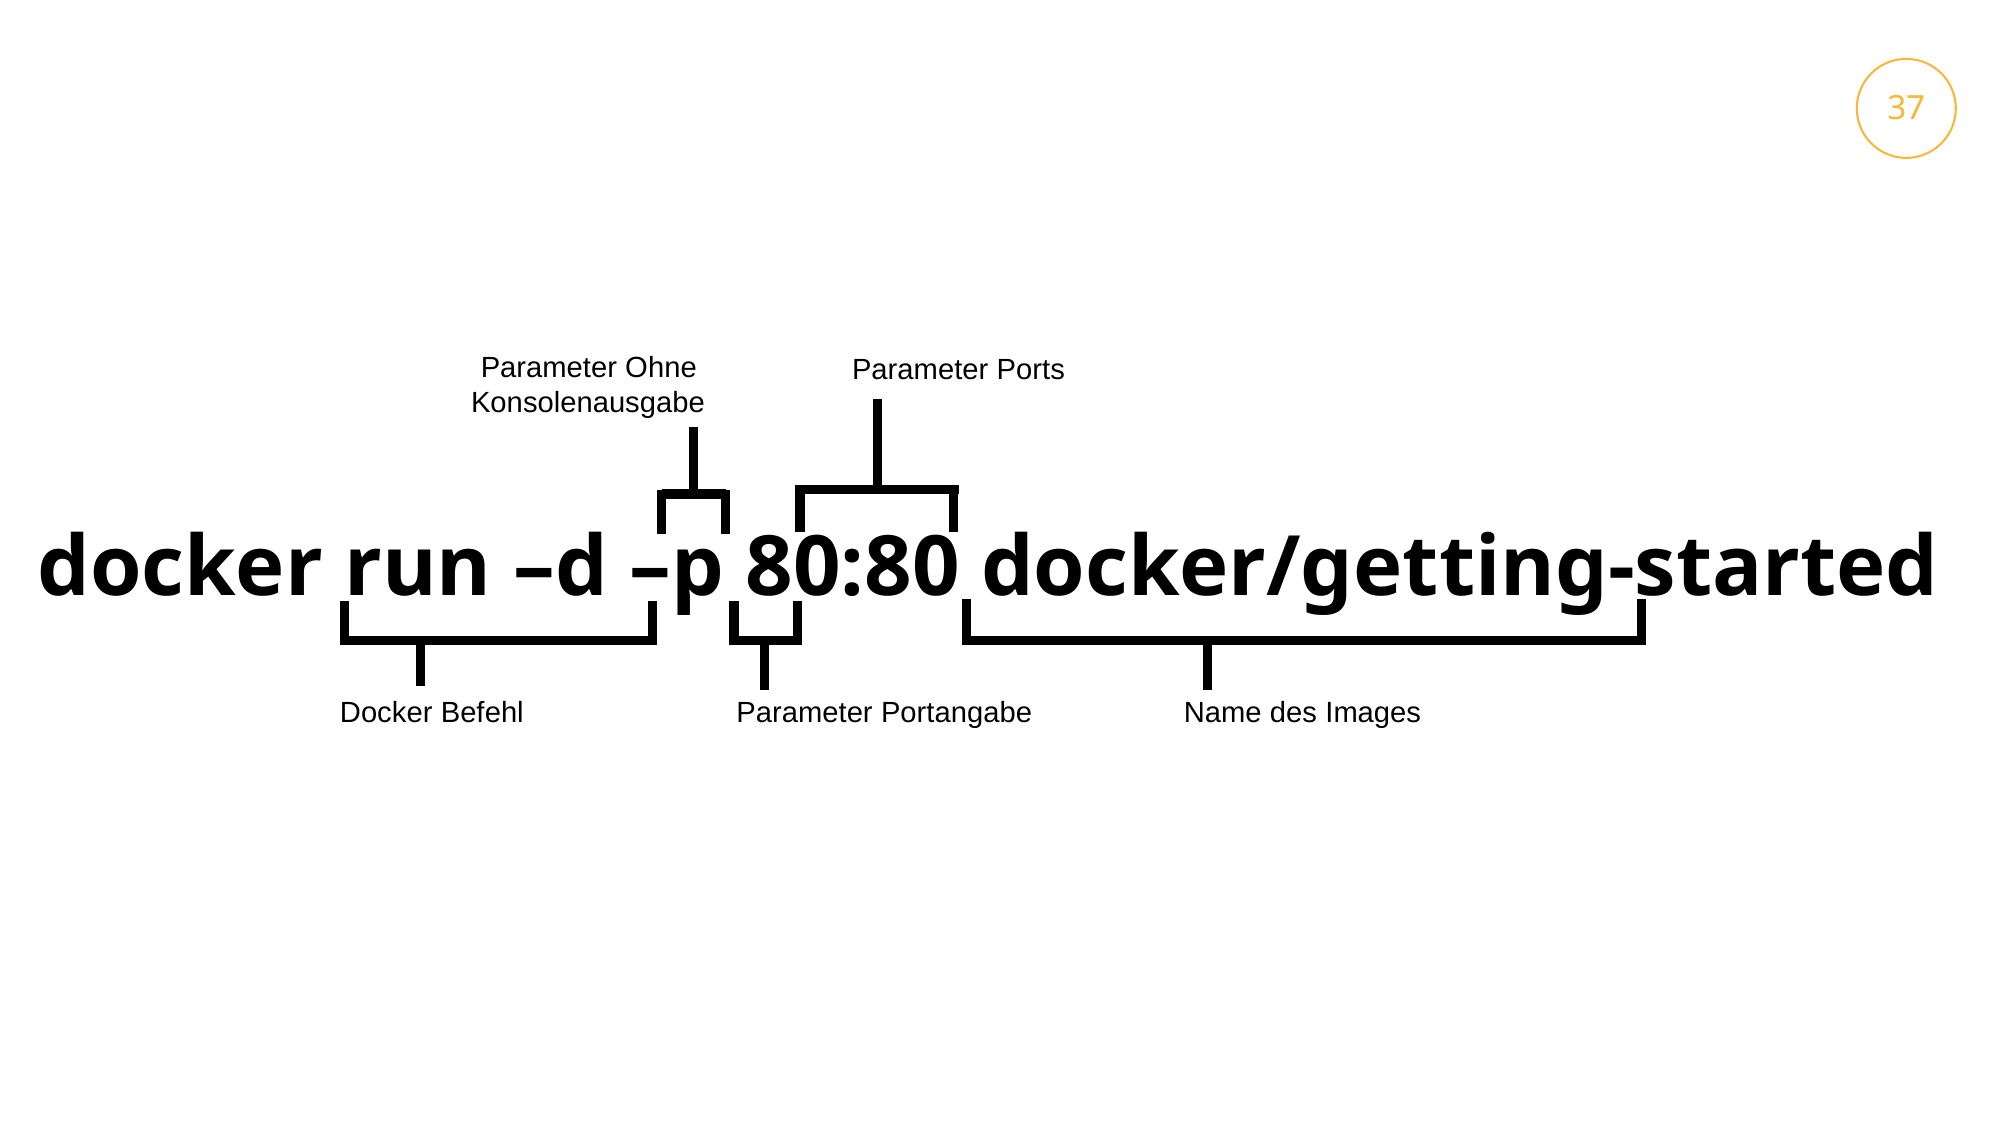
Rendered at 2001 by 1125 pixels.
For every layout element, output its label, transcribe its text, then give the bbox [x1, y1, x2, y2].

text_box Docker Befehl [325, 686, 539, 736]
text_box Parameter Ports [837, 342, 1081, 393]
text_box Parameter Ohne Konsolenausgabe [456, 340, 721, 426]
text_box Name des Images [1169, 686, 1437, 736]
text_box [1856, 58, 1956, 158]
text_box Parameter Portangabe [721, 686, 1048, 736]
text_box docker run –d –p 80:80 docker/getting-started [23, 504, 1977, 620]
